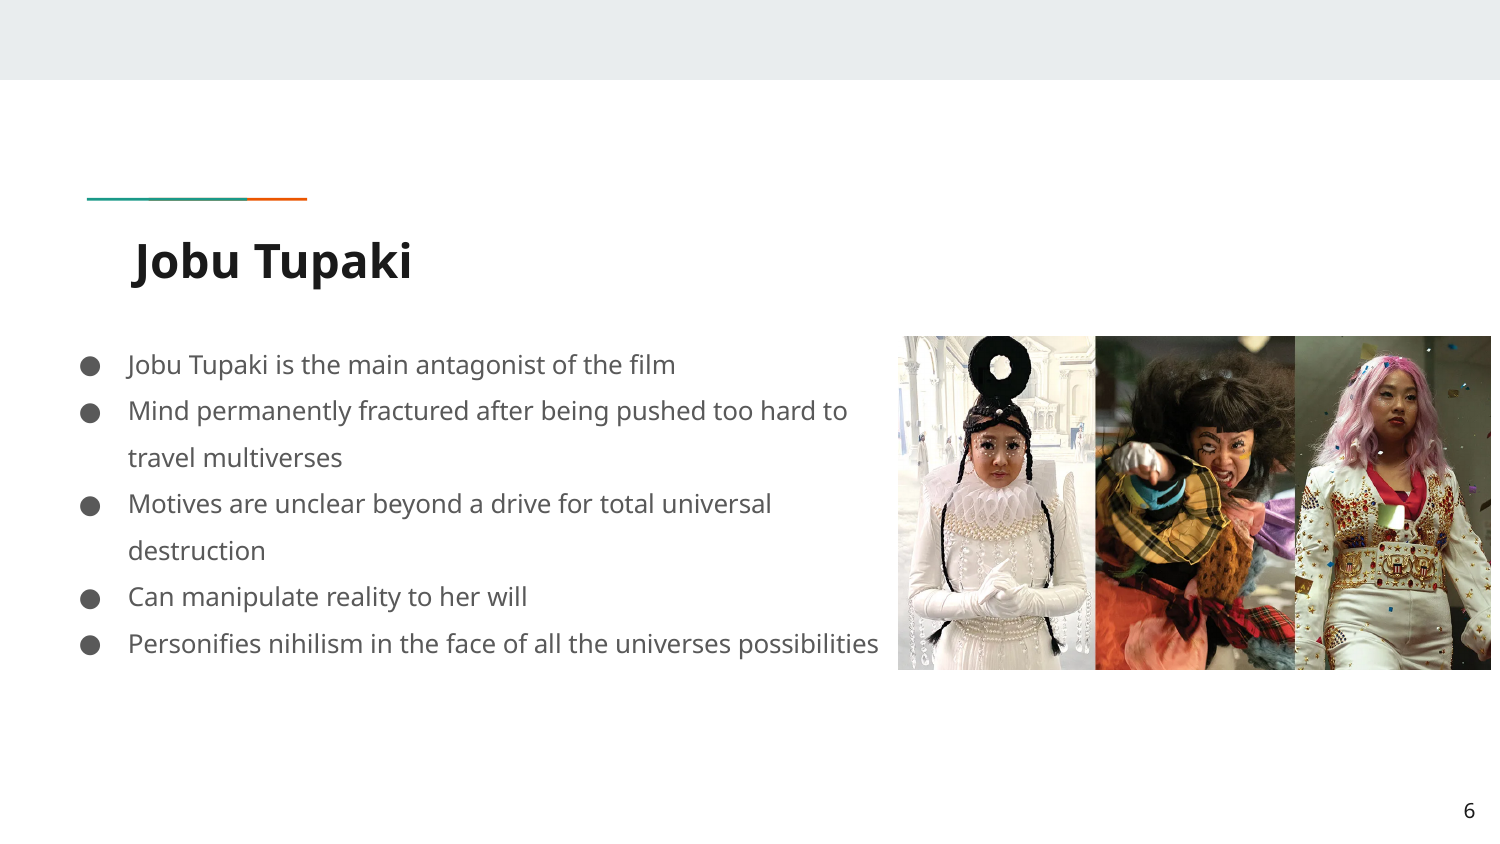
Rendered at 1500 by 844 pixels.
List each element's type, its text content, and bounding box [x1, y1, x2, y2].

list Jobu Tupaki is the main antagonist of the film Mind permanently fractured after being pushed too hard to travel multiverses Motives are unclear beyond a drive for total universal destruction Can manipulate reality to her will Personifies nihilism in the face of all the universes possibilities [40, 318, 899, 689]
picture [898, 336, 1491, 671]
slide_number ‹#› [1400, 779, 1491, 844]
title Jobu Tupaki [119, 216, 1381, 305]
